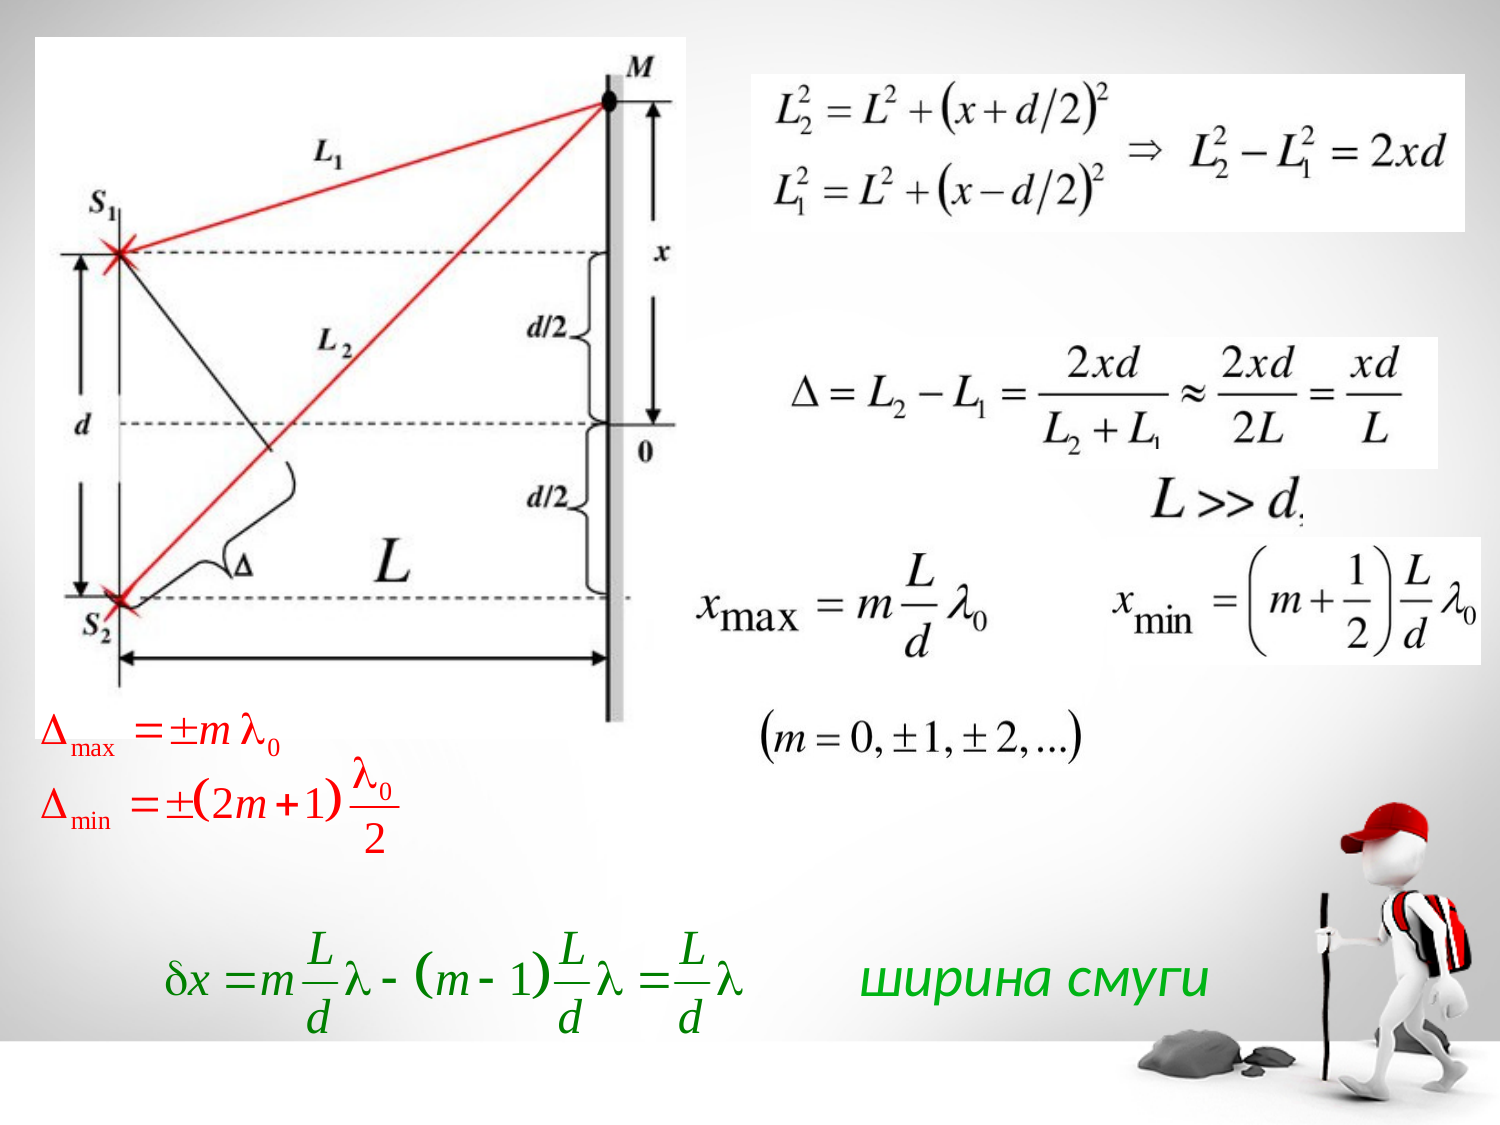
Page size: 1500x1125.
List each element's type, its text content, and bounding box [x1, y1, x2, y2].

text_box ширина смуги [843, 930, 1226, 1016]
picture [0, 0, 1500, 1125]
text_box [33, 699, 291, 745]
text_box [33, 746, 407, 864]
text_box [157, 917, 755, 1045]
